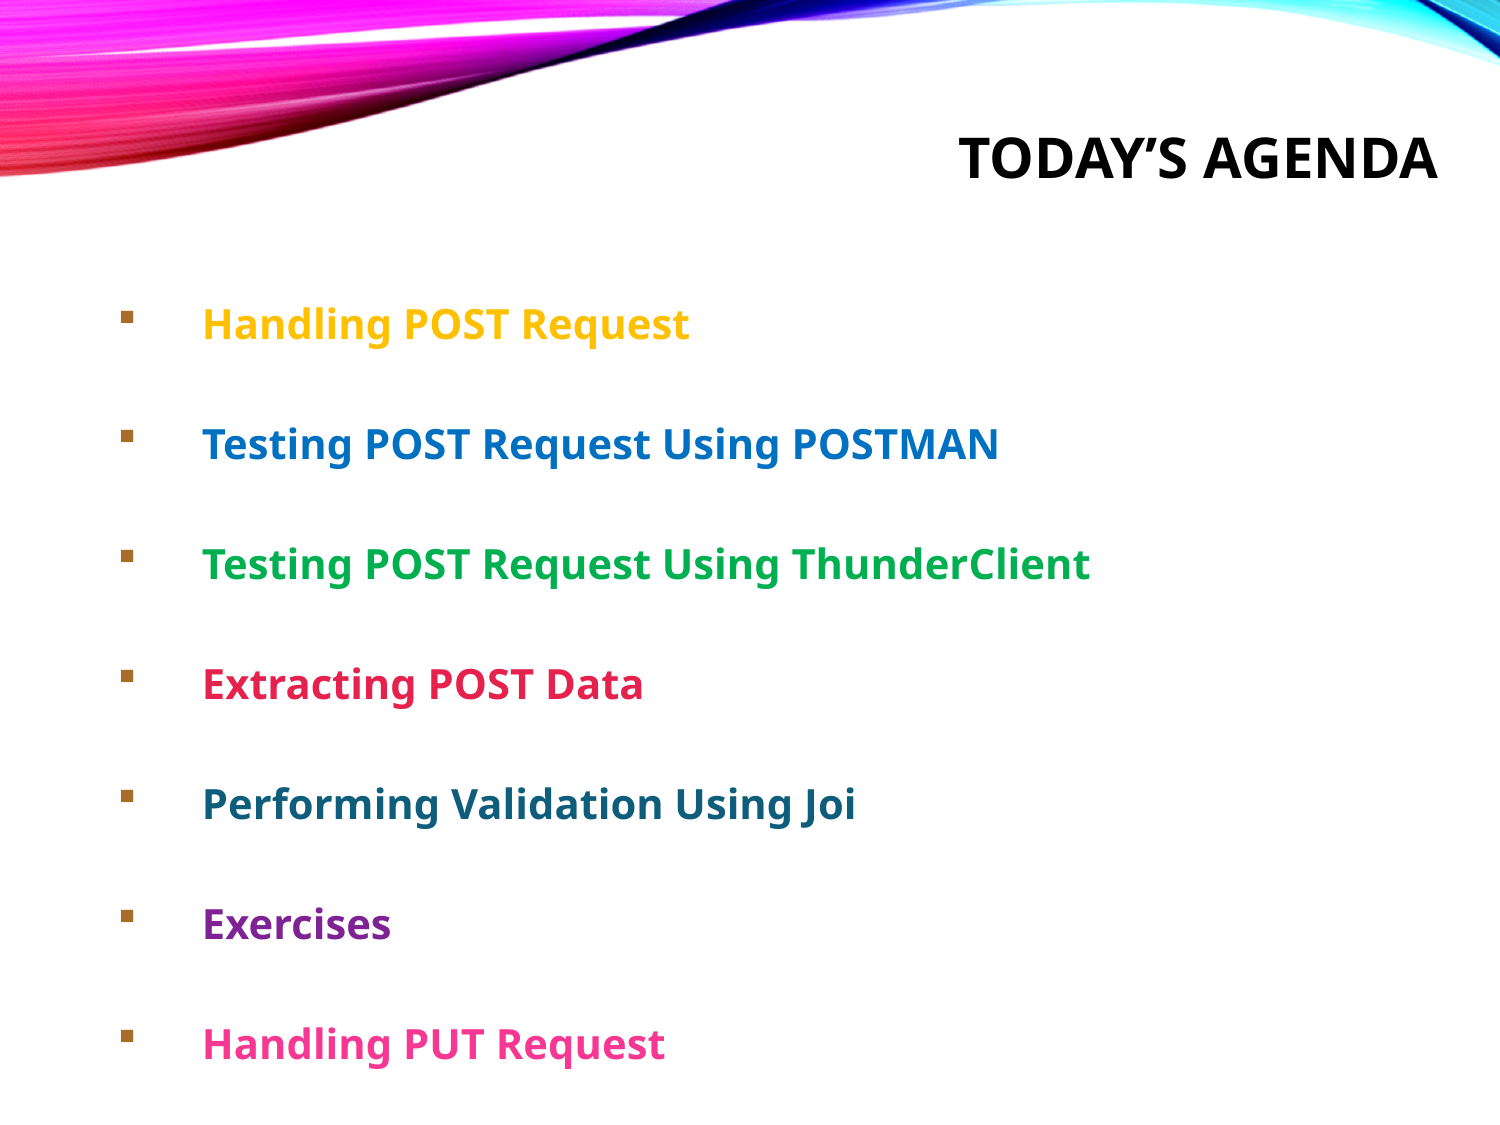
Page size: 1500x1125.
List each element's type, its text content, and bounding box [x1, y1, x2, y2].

title Today’s Agenda [407, 54, 1454, 231]
list Handling POST Request Testing POST Request Using POSTMAN Testing POST Request Using ThunderClient Extracting POST Data Performing Validation Using Joi Exercises Handling PUT Request Handling DELETE Request Project [27, 231, 1472, 1100]
picture [0, 0, 1500, 178]
